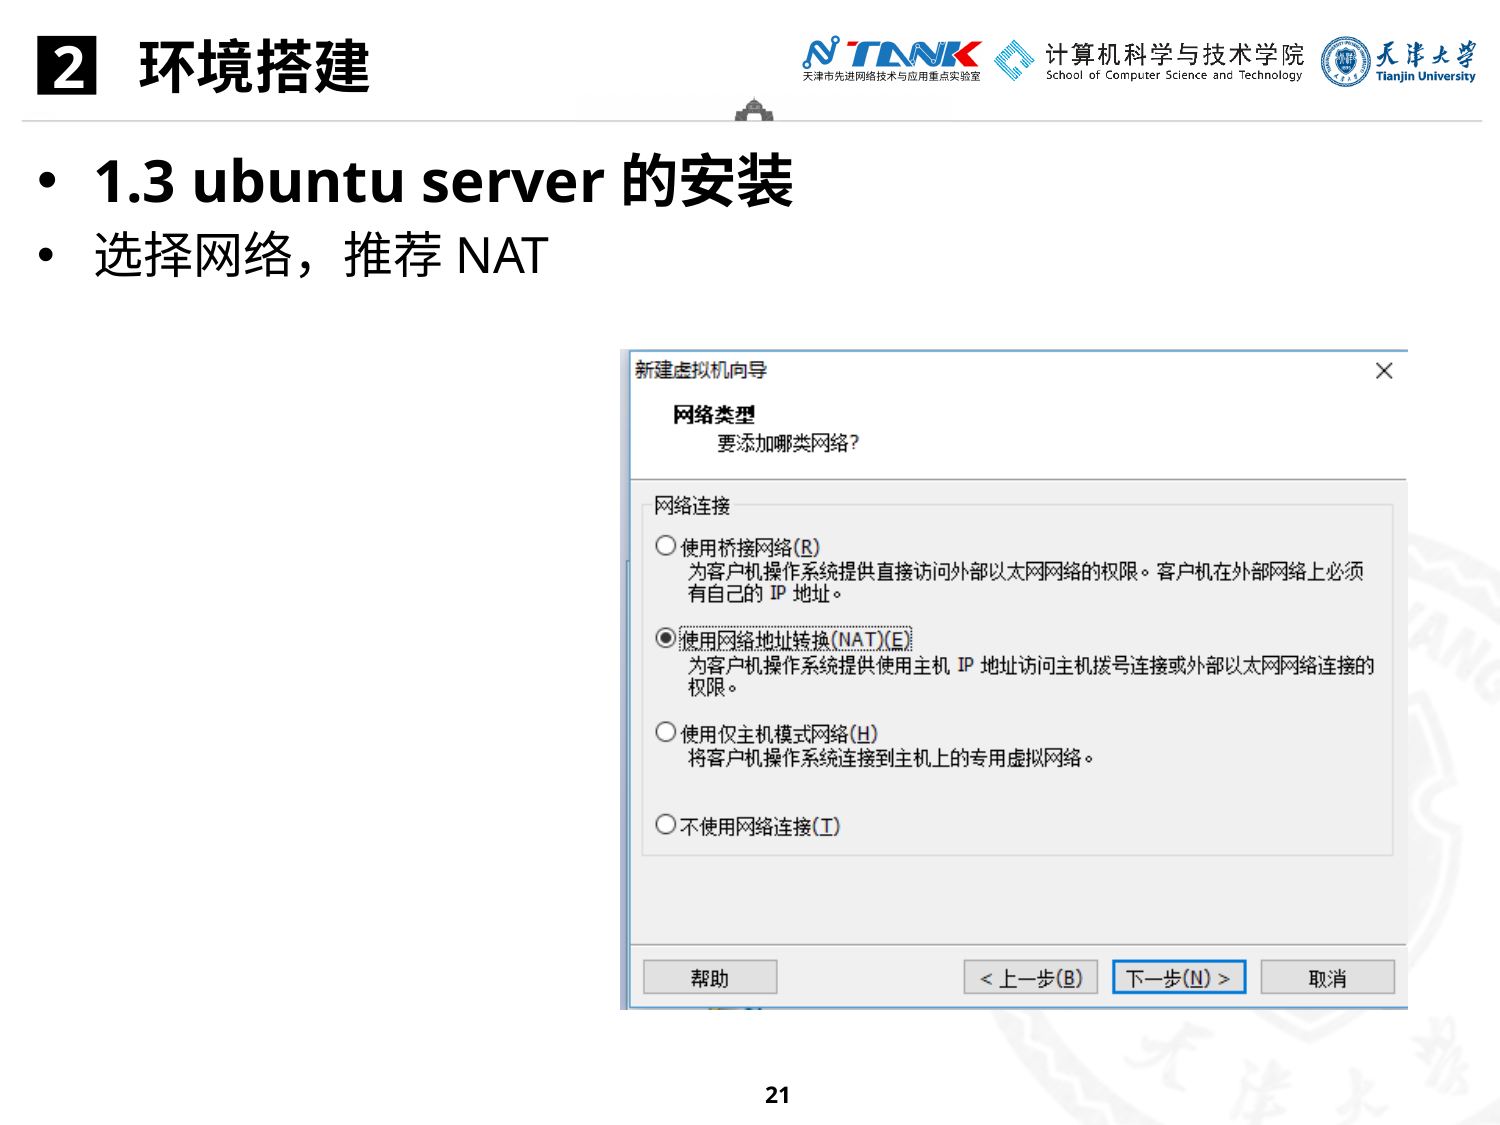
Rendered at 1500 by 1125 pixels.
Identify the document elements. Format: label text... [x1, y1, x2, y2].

picture [991, 39, 1305, 82]
picture [21, 93, 1483, 129]
picture [801, 34, 988, 73]
list 1.3 ubuntu server的安装 选择网络，推荐NAT [22, 136, 1476, 1066]
text_box 2 [35, 34, 99, 97]
picture [1319, 34, 1477, 90]
picture [619, 349, 1408, 1010]
text_box 环境搭建 [123, 22, 633, 108]
slide_number 21 [731, 1072, 826, 1115]
